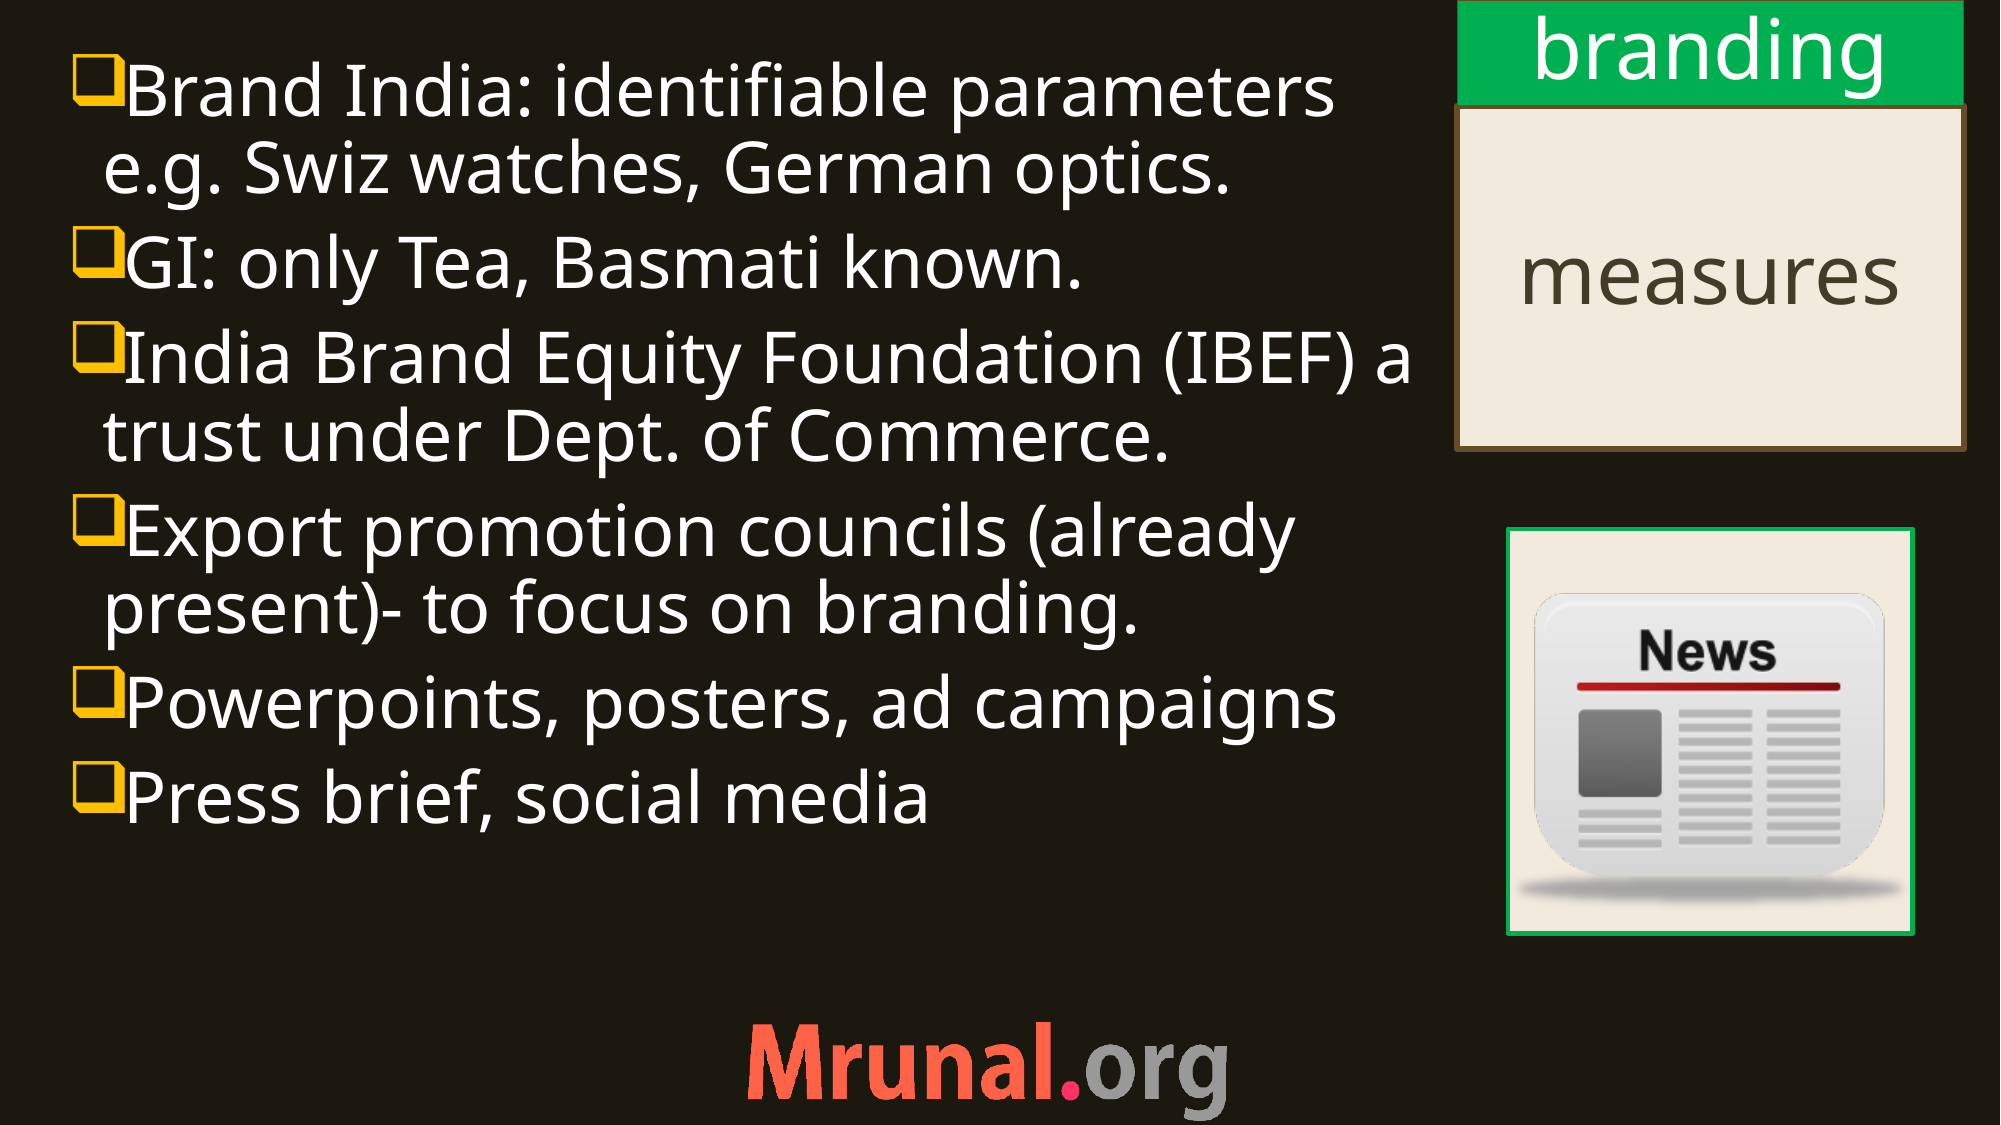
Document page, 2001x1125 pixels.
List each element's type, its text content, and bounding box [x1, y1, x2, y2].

list Brand India: identifiable parameters e.g. Swiz watches, German optics. GI: only Tea, Basmati known. India Brand Equity Foundation (IBEF) a trust under Dept. of Commerce. Export promotion councils (already present)- to focus on branding. Powerpoints, posters, ad campaigns Press brief, social media [52, 47, 1447, 1014]
list branding [1457, 0, 1964, 106]
title measures [1454, 103, 1967, 452]
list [1510, 530, 1911, 932]
picture [741, 1014, 1230, 1125]
